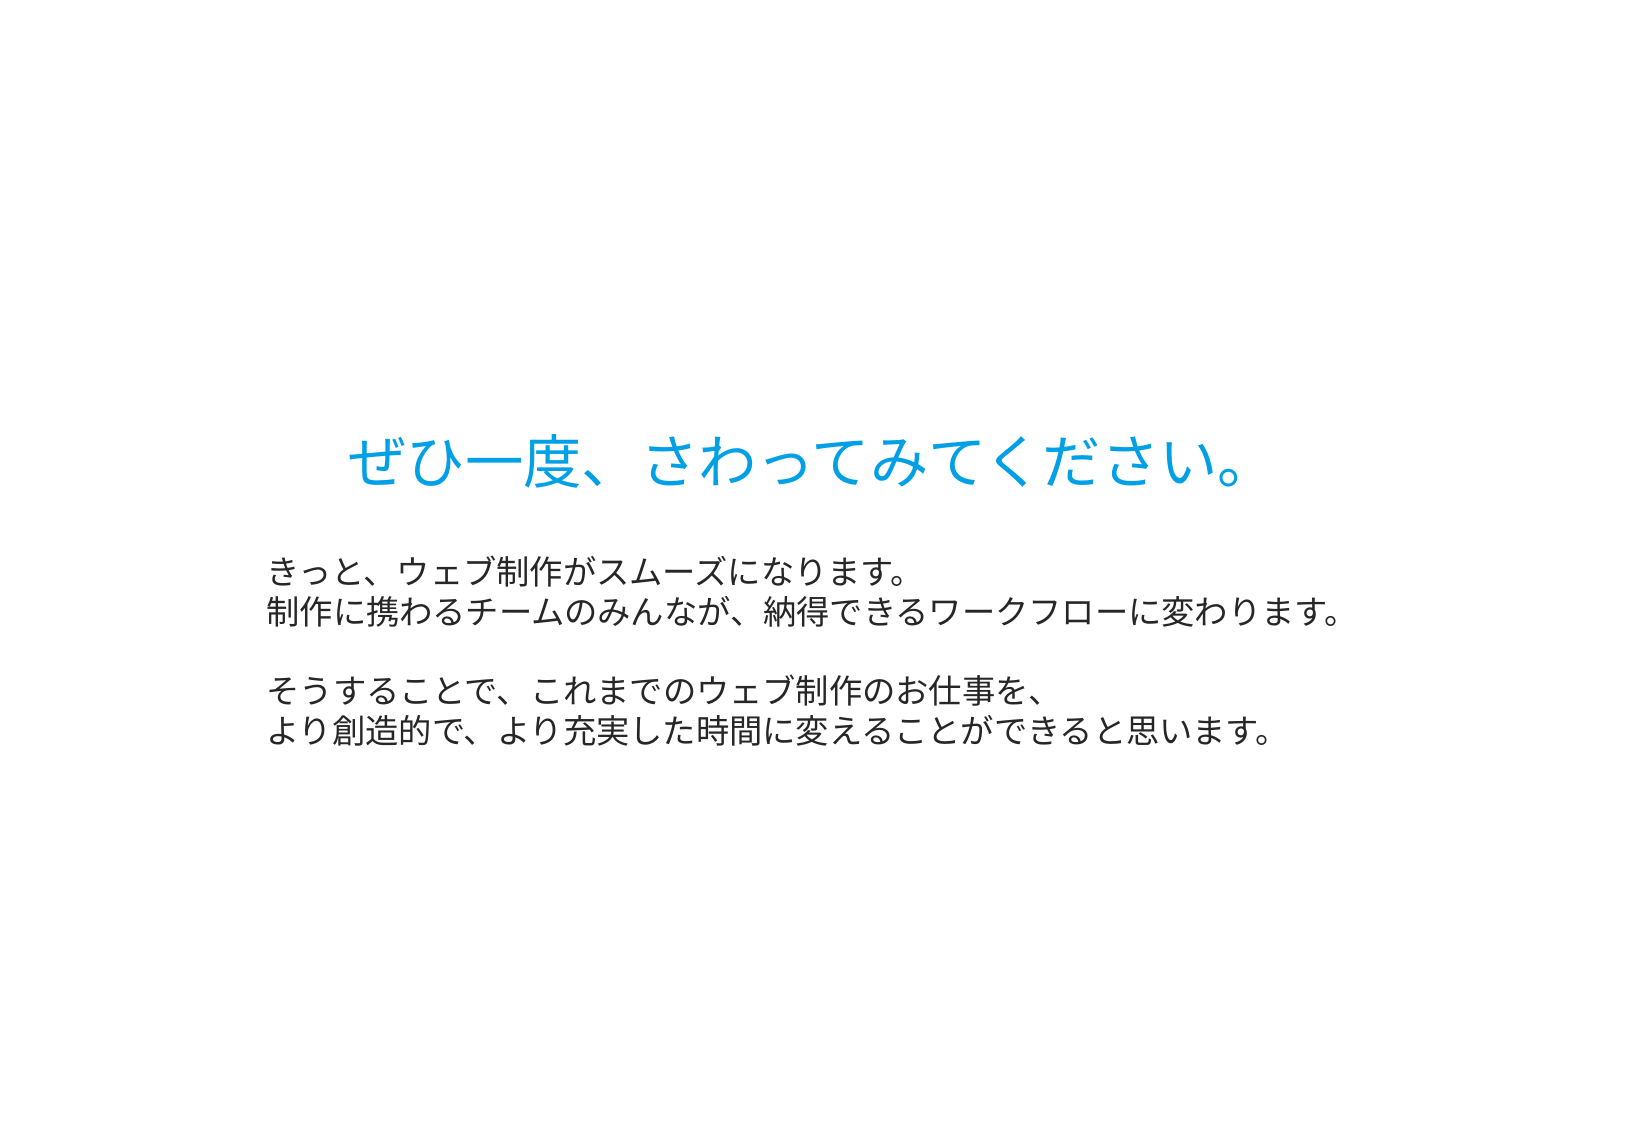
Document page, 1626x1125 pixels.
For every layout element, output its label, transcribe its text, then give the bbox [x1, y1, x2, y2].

text_box ぜひ一度、さわってみてください。 [333, 417, 1291, 503]
text_box きっと、ウェブ制作がスムーズになります。 制作に携わるチームのみんなが、納得できるワークフローに変わります。 そうすることで、これまでのウェブ制作のお仕事を、 より創造的で、より充実した時間に変えることができると思います。 [251, 543, 1374, 758]
